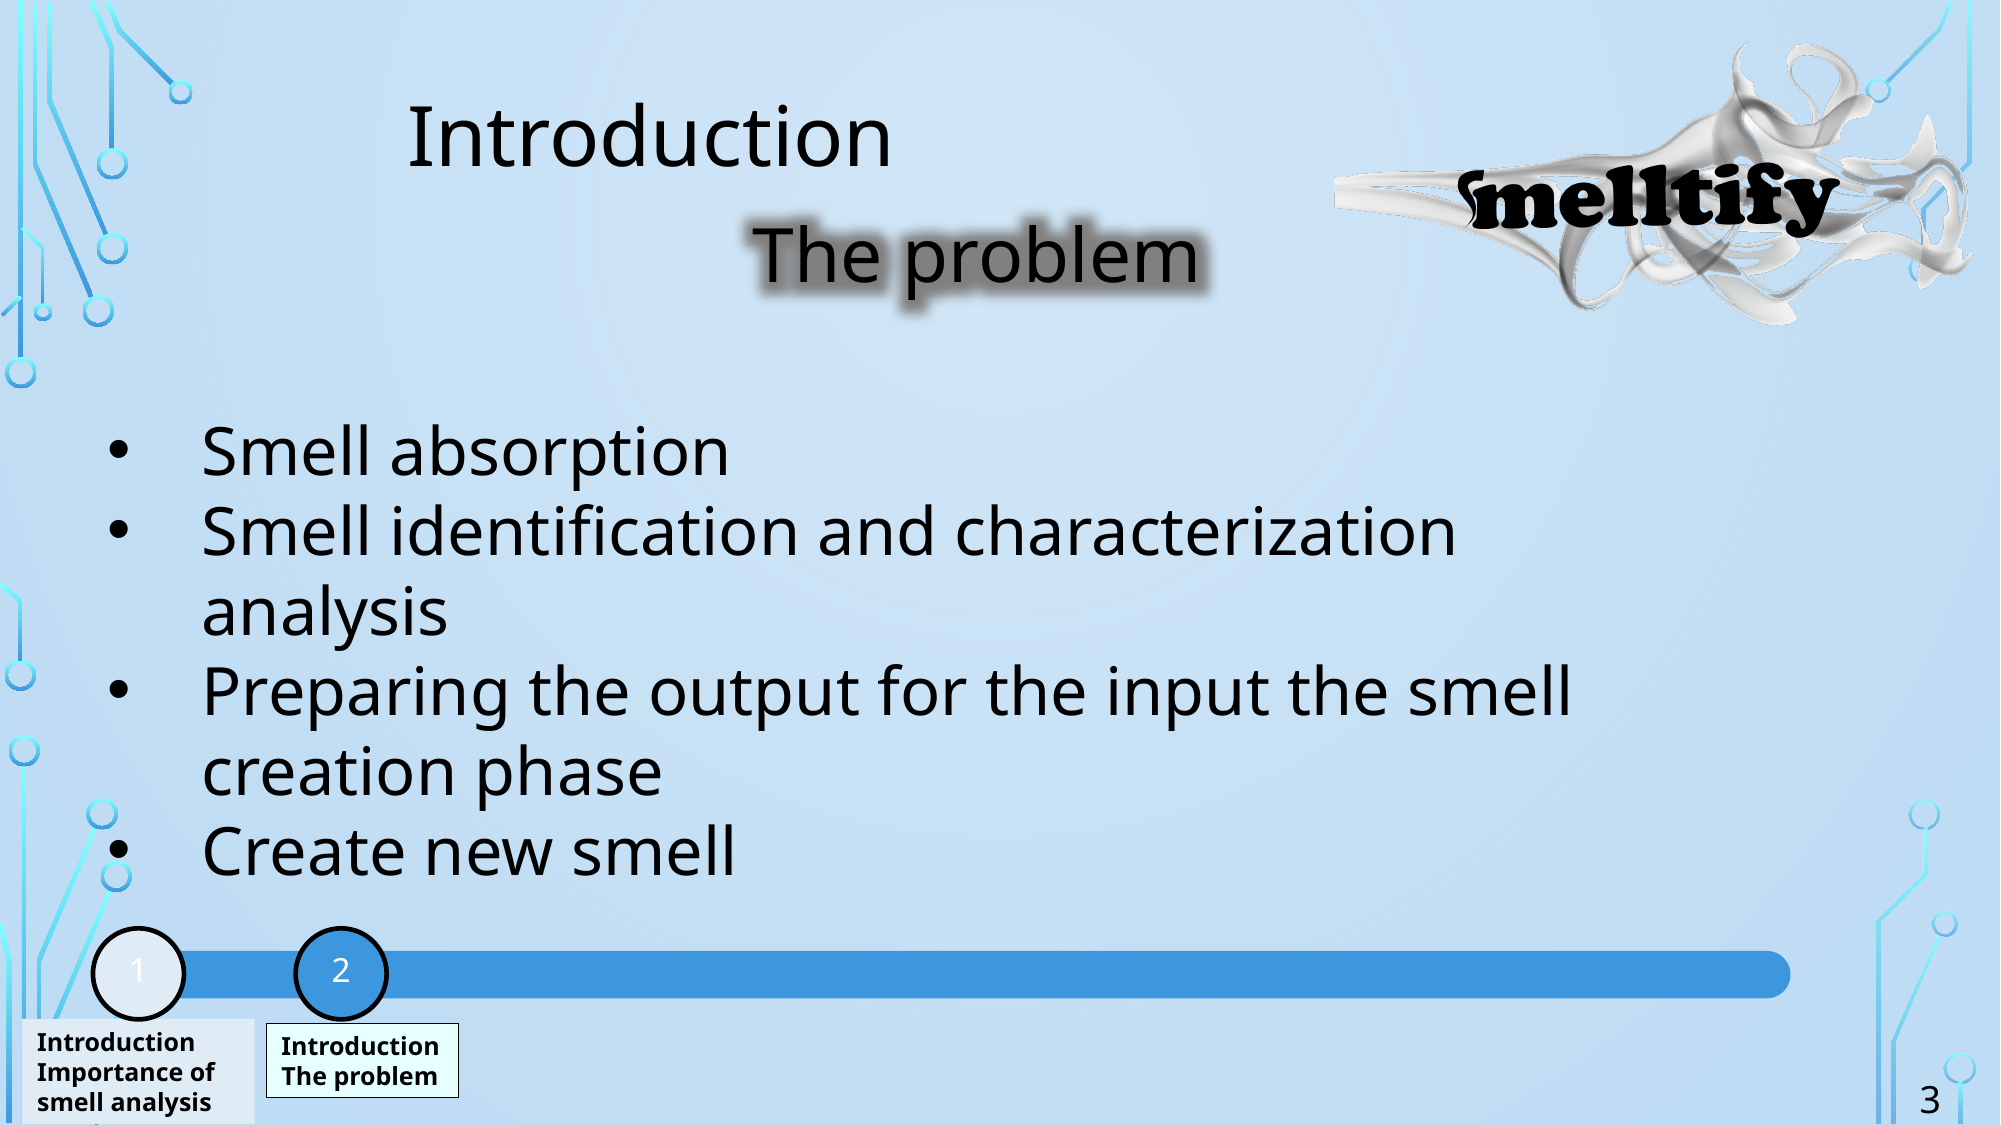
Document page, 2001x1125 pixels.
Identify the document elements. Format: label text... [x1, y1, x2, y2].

text_box 2 [294, 927, 388, 1021]
text_box The problem [331, 200, 1271, 305]
table_cell 1 [1931, 936, 1941, 953]
text_box 1 [91, 927, 186, 1021]
text_box Introduction [392, 75, 1271, 191]
text_box Smell absorption Smell identification and characterization analysis Preparing the output for the input the smell creation phase Create new smell [92, 401, 1735, 962]
picture [1271, 32, 2000, 363]
text_box [178, 949, 301, 1000]
table_cell 1 [1916, 798, 1933, 802]
table_cell 1 [1967, 0, 1972, 25]
text_box [381, 949, 1792, 1000]
text_box Introduction The problem [266, 1023, 459, 1098]
table_cell 1 [1946, 0, 1953, 9]
slide_number 3 [1829, 1071, 1956, 1125]
text_box Introduction Importance of smell analysis [22, 1018, 255, 1124]
table_cell 1 [1924, 831, 1928, 856]
